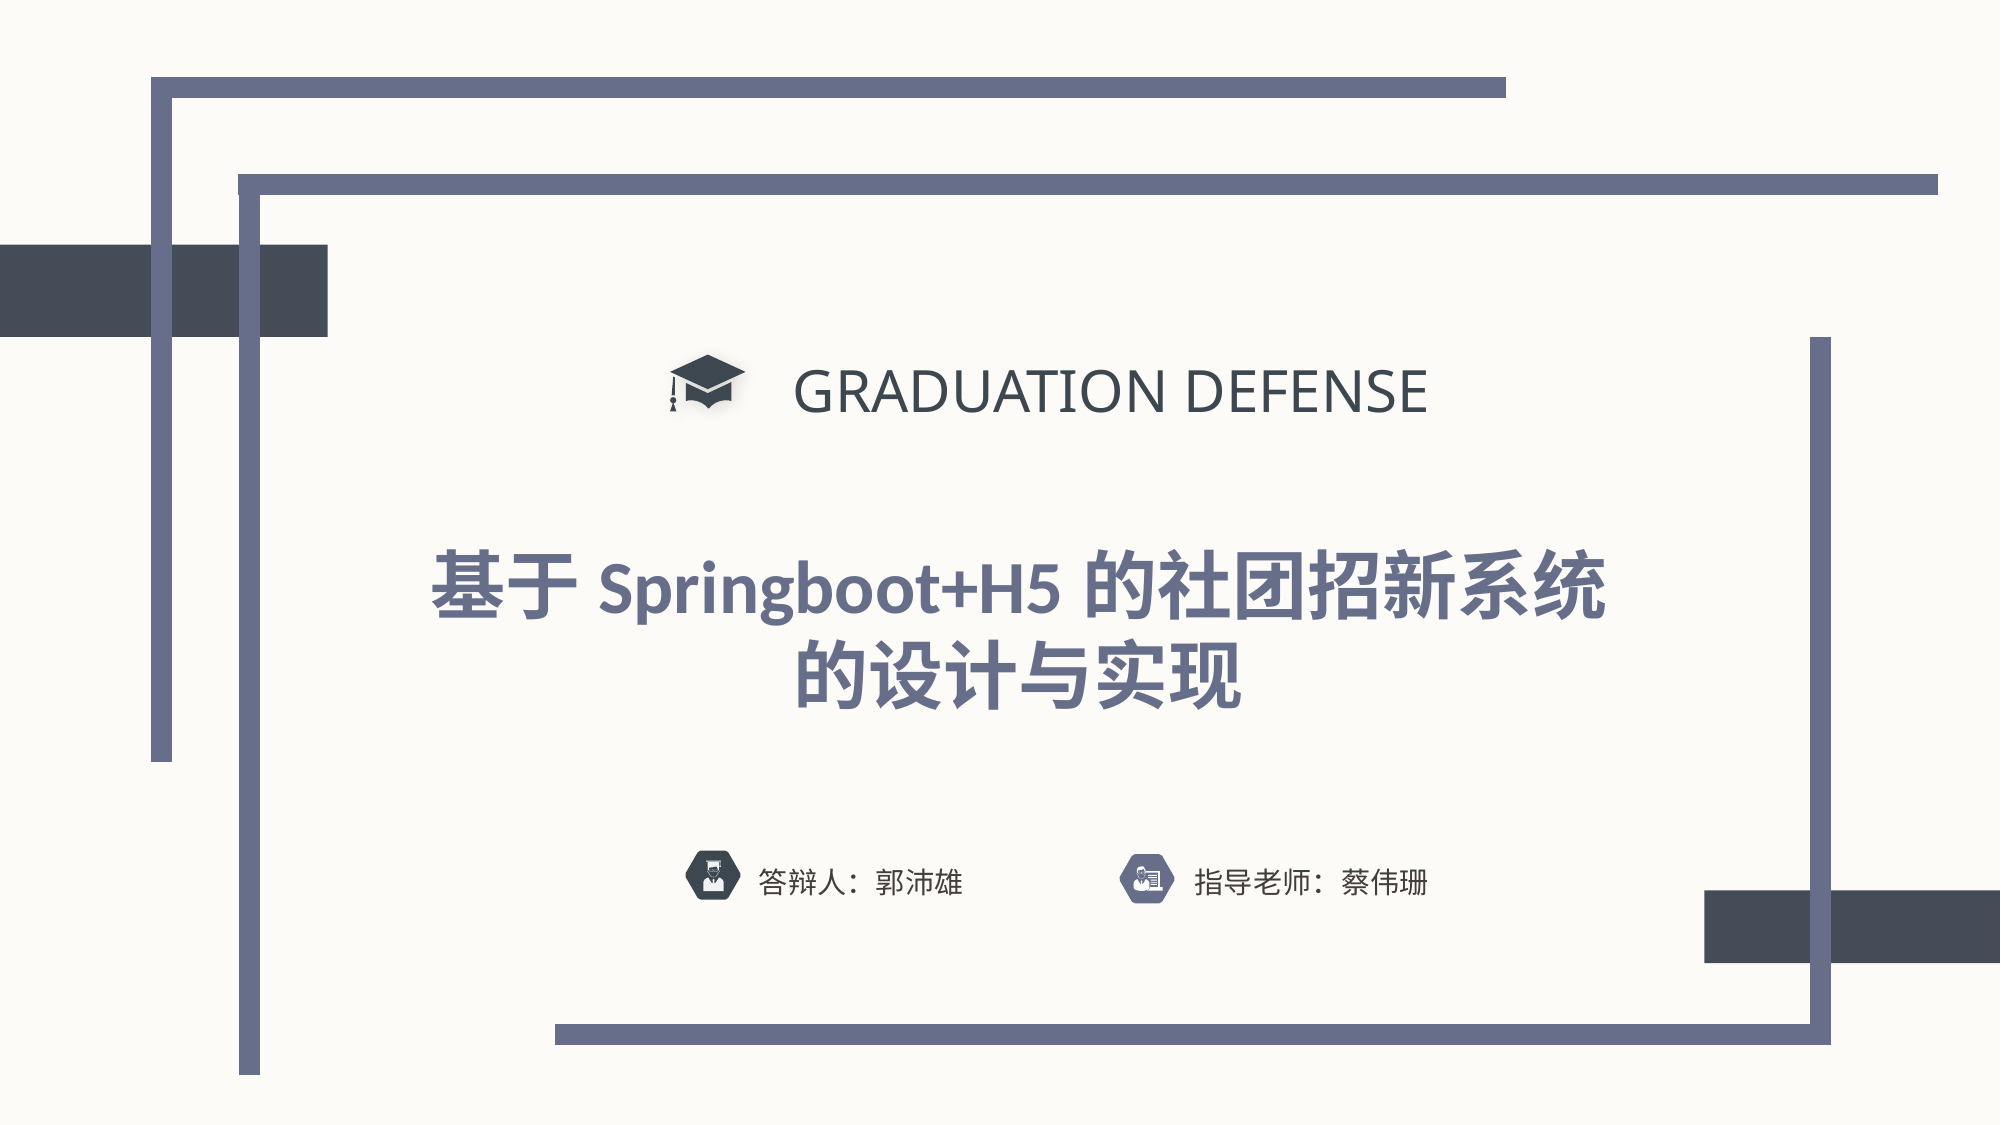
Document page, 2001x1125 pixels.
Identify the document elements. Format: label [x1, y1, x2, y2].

text_box [684, 850, 1019, 905]
text_box [427, 340, 1796, 418]
text_box [1119, 850, 1501, 905]
text_box [0, 244, 151, 338]
text_box [238, 184, 1938, 1075]
text_box [1938, 889, 2000, 964]
text_box [161, 76, 1506, 763]
